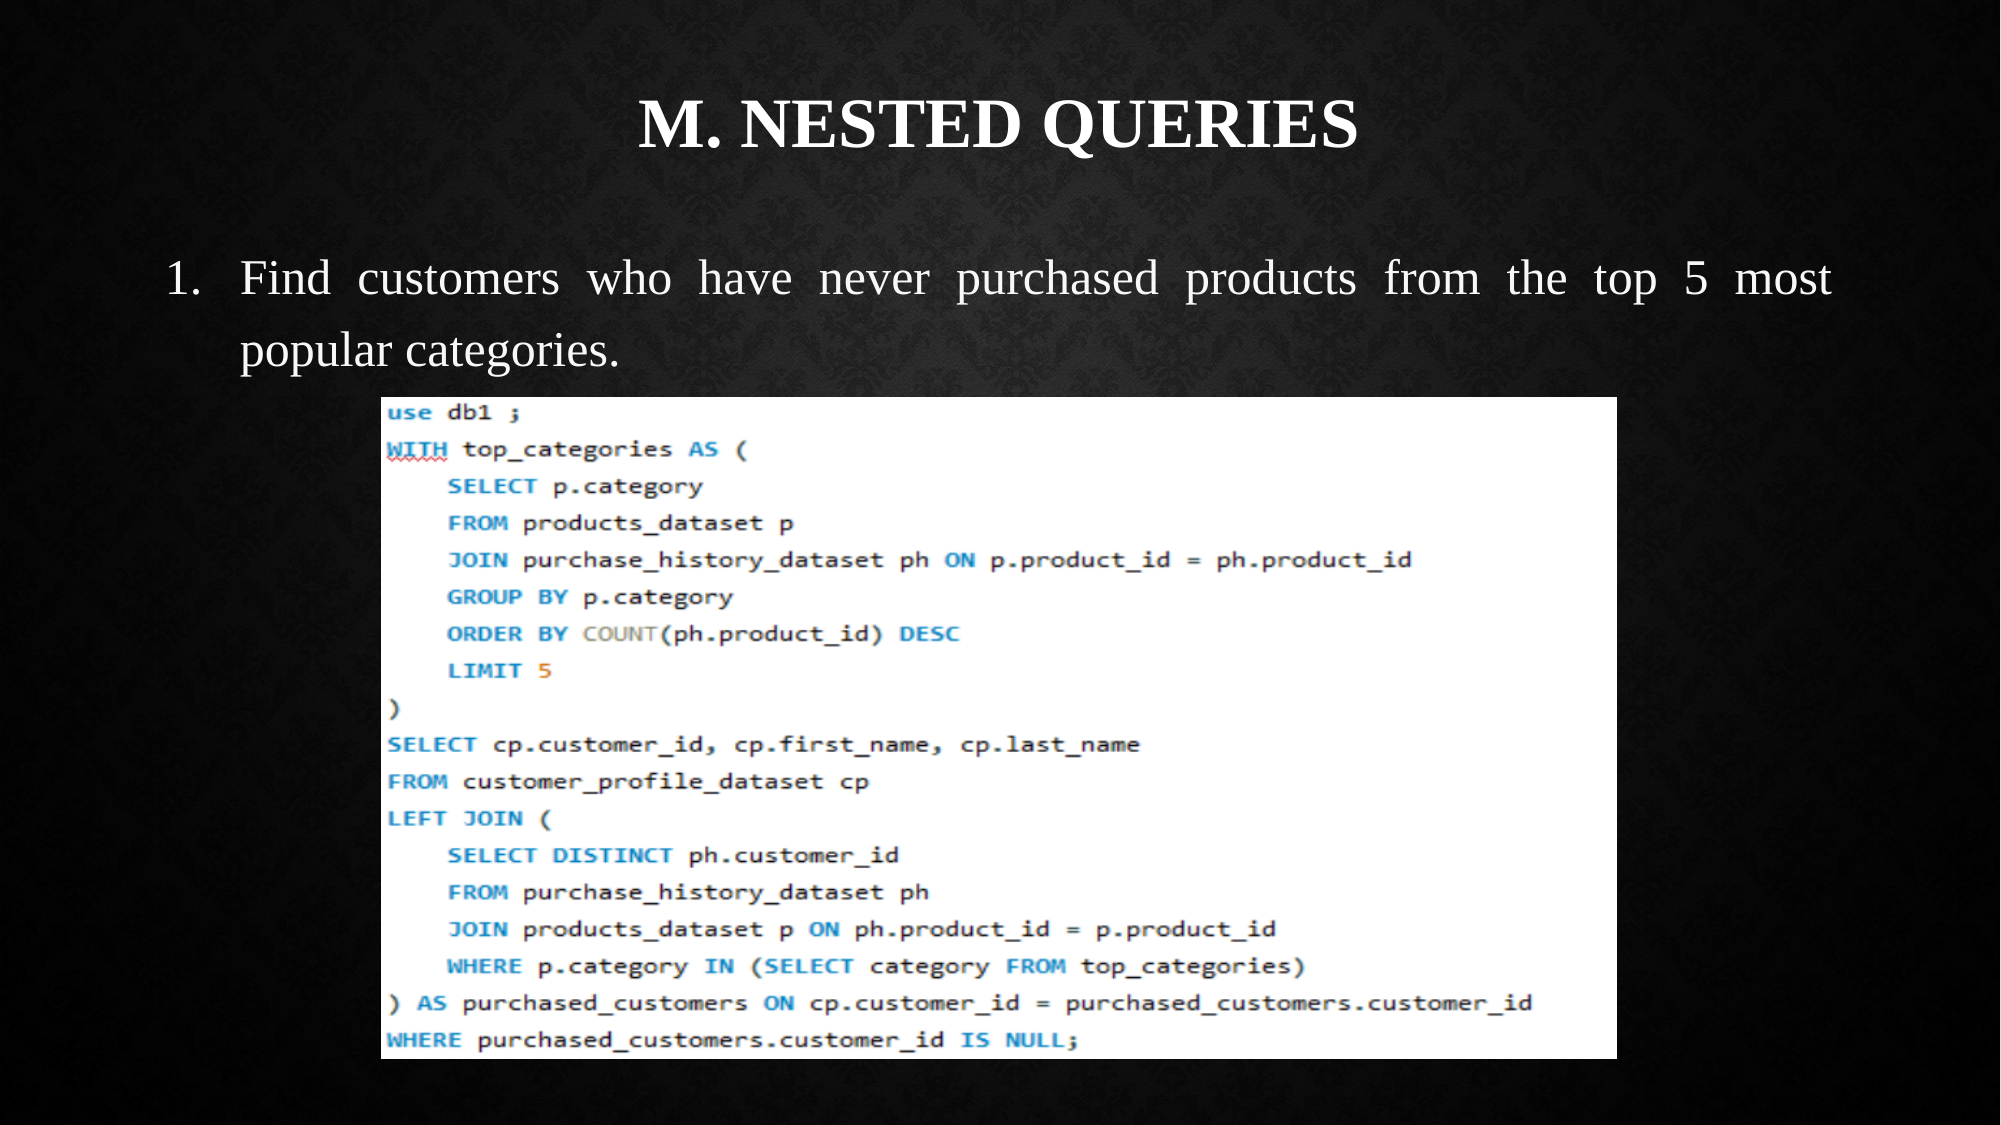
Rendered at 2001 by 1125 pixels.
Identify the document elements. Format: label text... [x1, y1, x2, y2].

list Find customers who have never purchased products from the top 5 most popular categories. [149, 224, 1849, 1046]
picture [381, 396, 1617, 1060]
title m. Nested queries [149, 52, 1849, 197]
